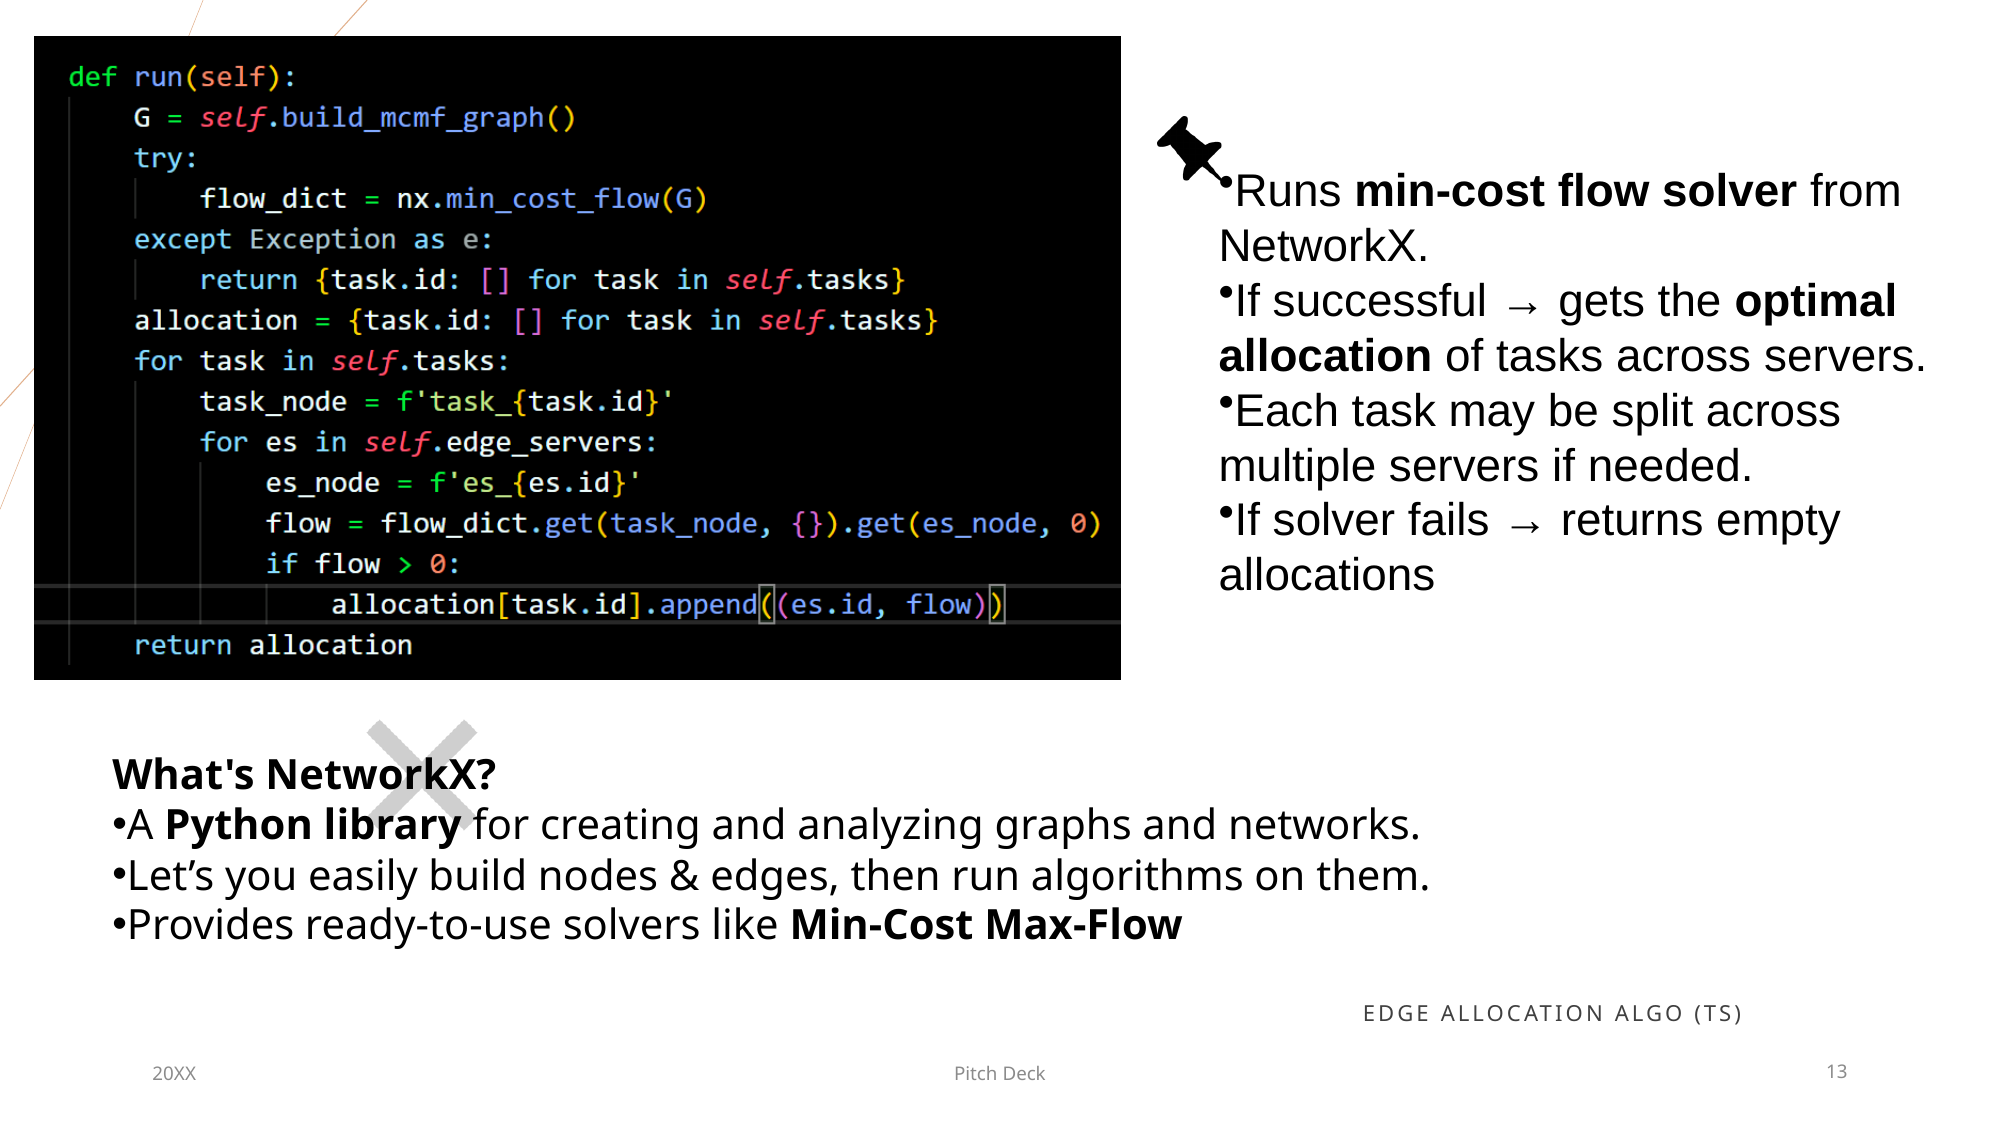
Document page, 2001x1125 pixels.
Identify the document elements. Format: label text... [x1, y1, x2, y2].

title Edge allocation algo (ts) [1008, 995, 2000, 1035]
text_box Runs min-cost flow solver from NetworkX. If successful → gets the optimal allocation of tasks across servers. Each task may be split across multiple servers if needed. If solver fails → returns empty allocations [1203, 152, 1978, 608]
picture [34, 36, 1121, 680]
text_box What's NetworkX? A Python library for creating and analyzing graphs and networks. Let’s you easily build nodes & edges, then run algorithms on them. Provides ready-to-use solvers like Min-Cost Max-Flow [97, 740, 2000, 956]
slide_number 20XX [137, 1042, 588, 1103]
picture [346, 699, 497, 850]
picture [1145, 104, 1234, 193]
footer Pitch Deck [662, 1042, 1338, 1103]
slide_number 13 [1412, 1042, 1863, 1103]
